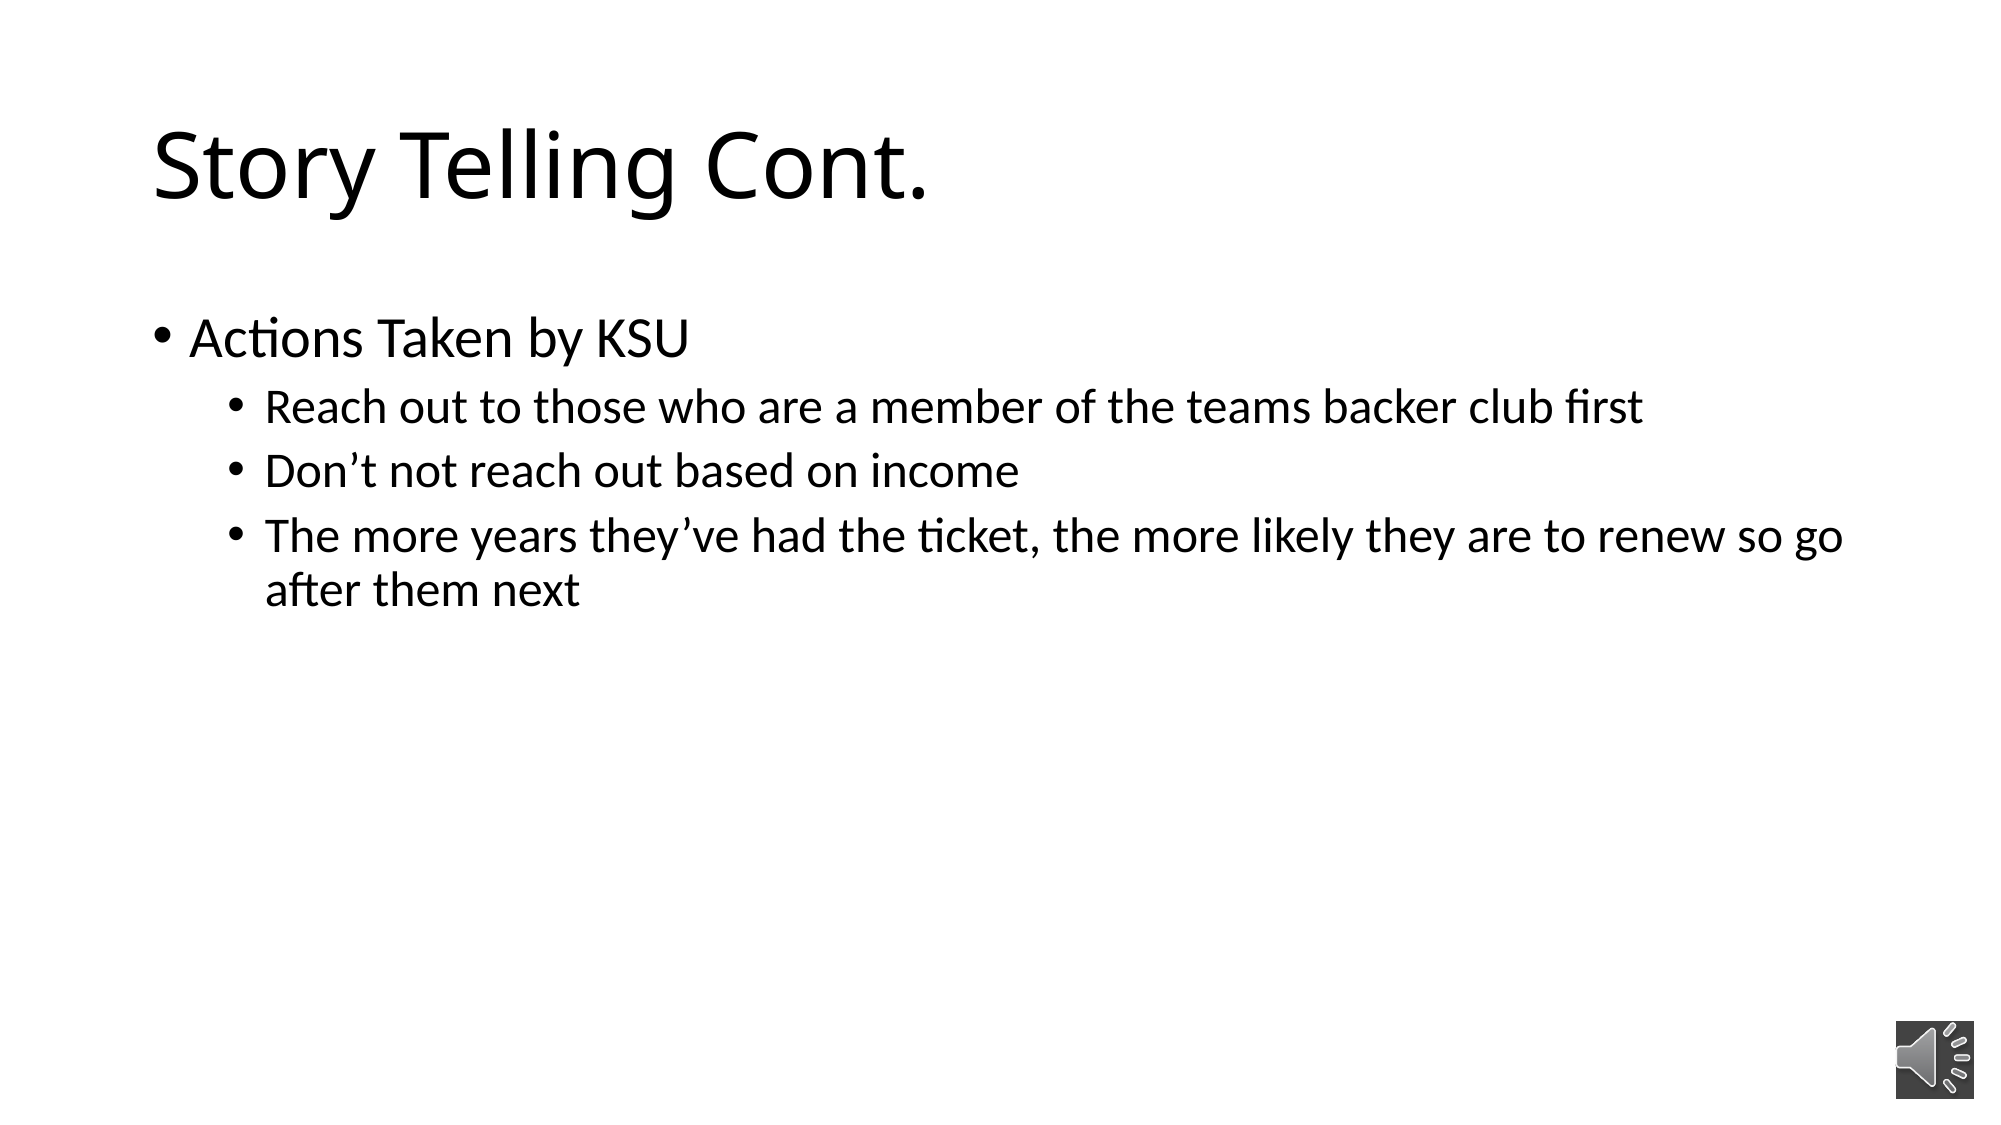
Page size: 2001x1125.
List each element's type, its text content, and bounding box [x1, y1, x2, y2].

picture [1894, 1019, 1975, 1100]
list Actions Taken by KSU Reach out to those who are a member of the teams backer club first Don’t not reach out based on income The more years they’ve had the ticket, the more likely they are to renew so go after them next [137, 299, 1863, 1014]
title Story Telling Cont. [137, 59, 1863, 278]
